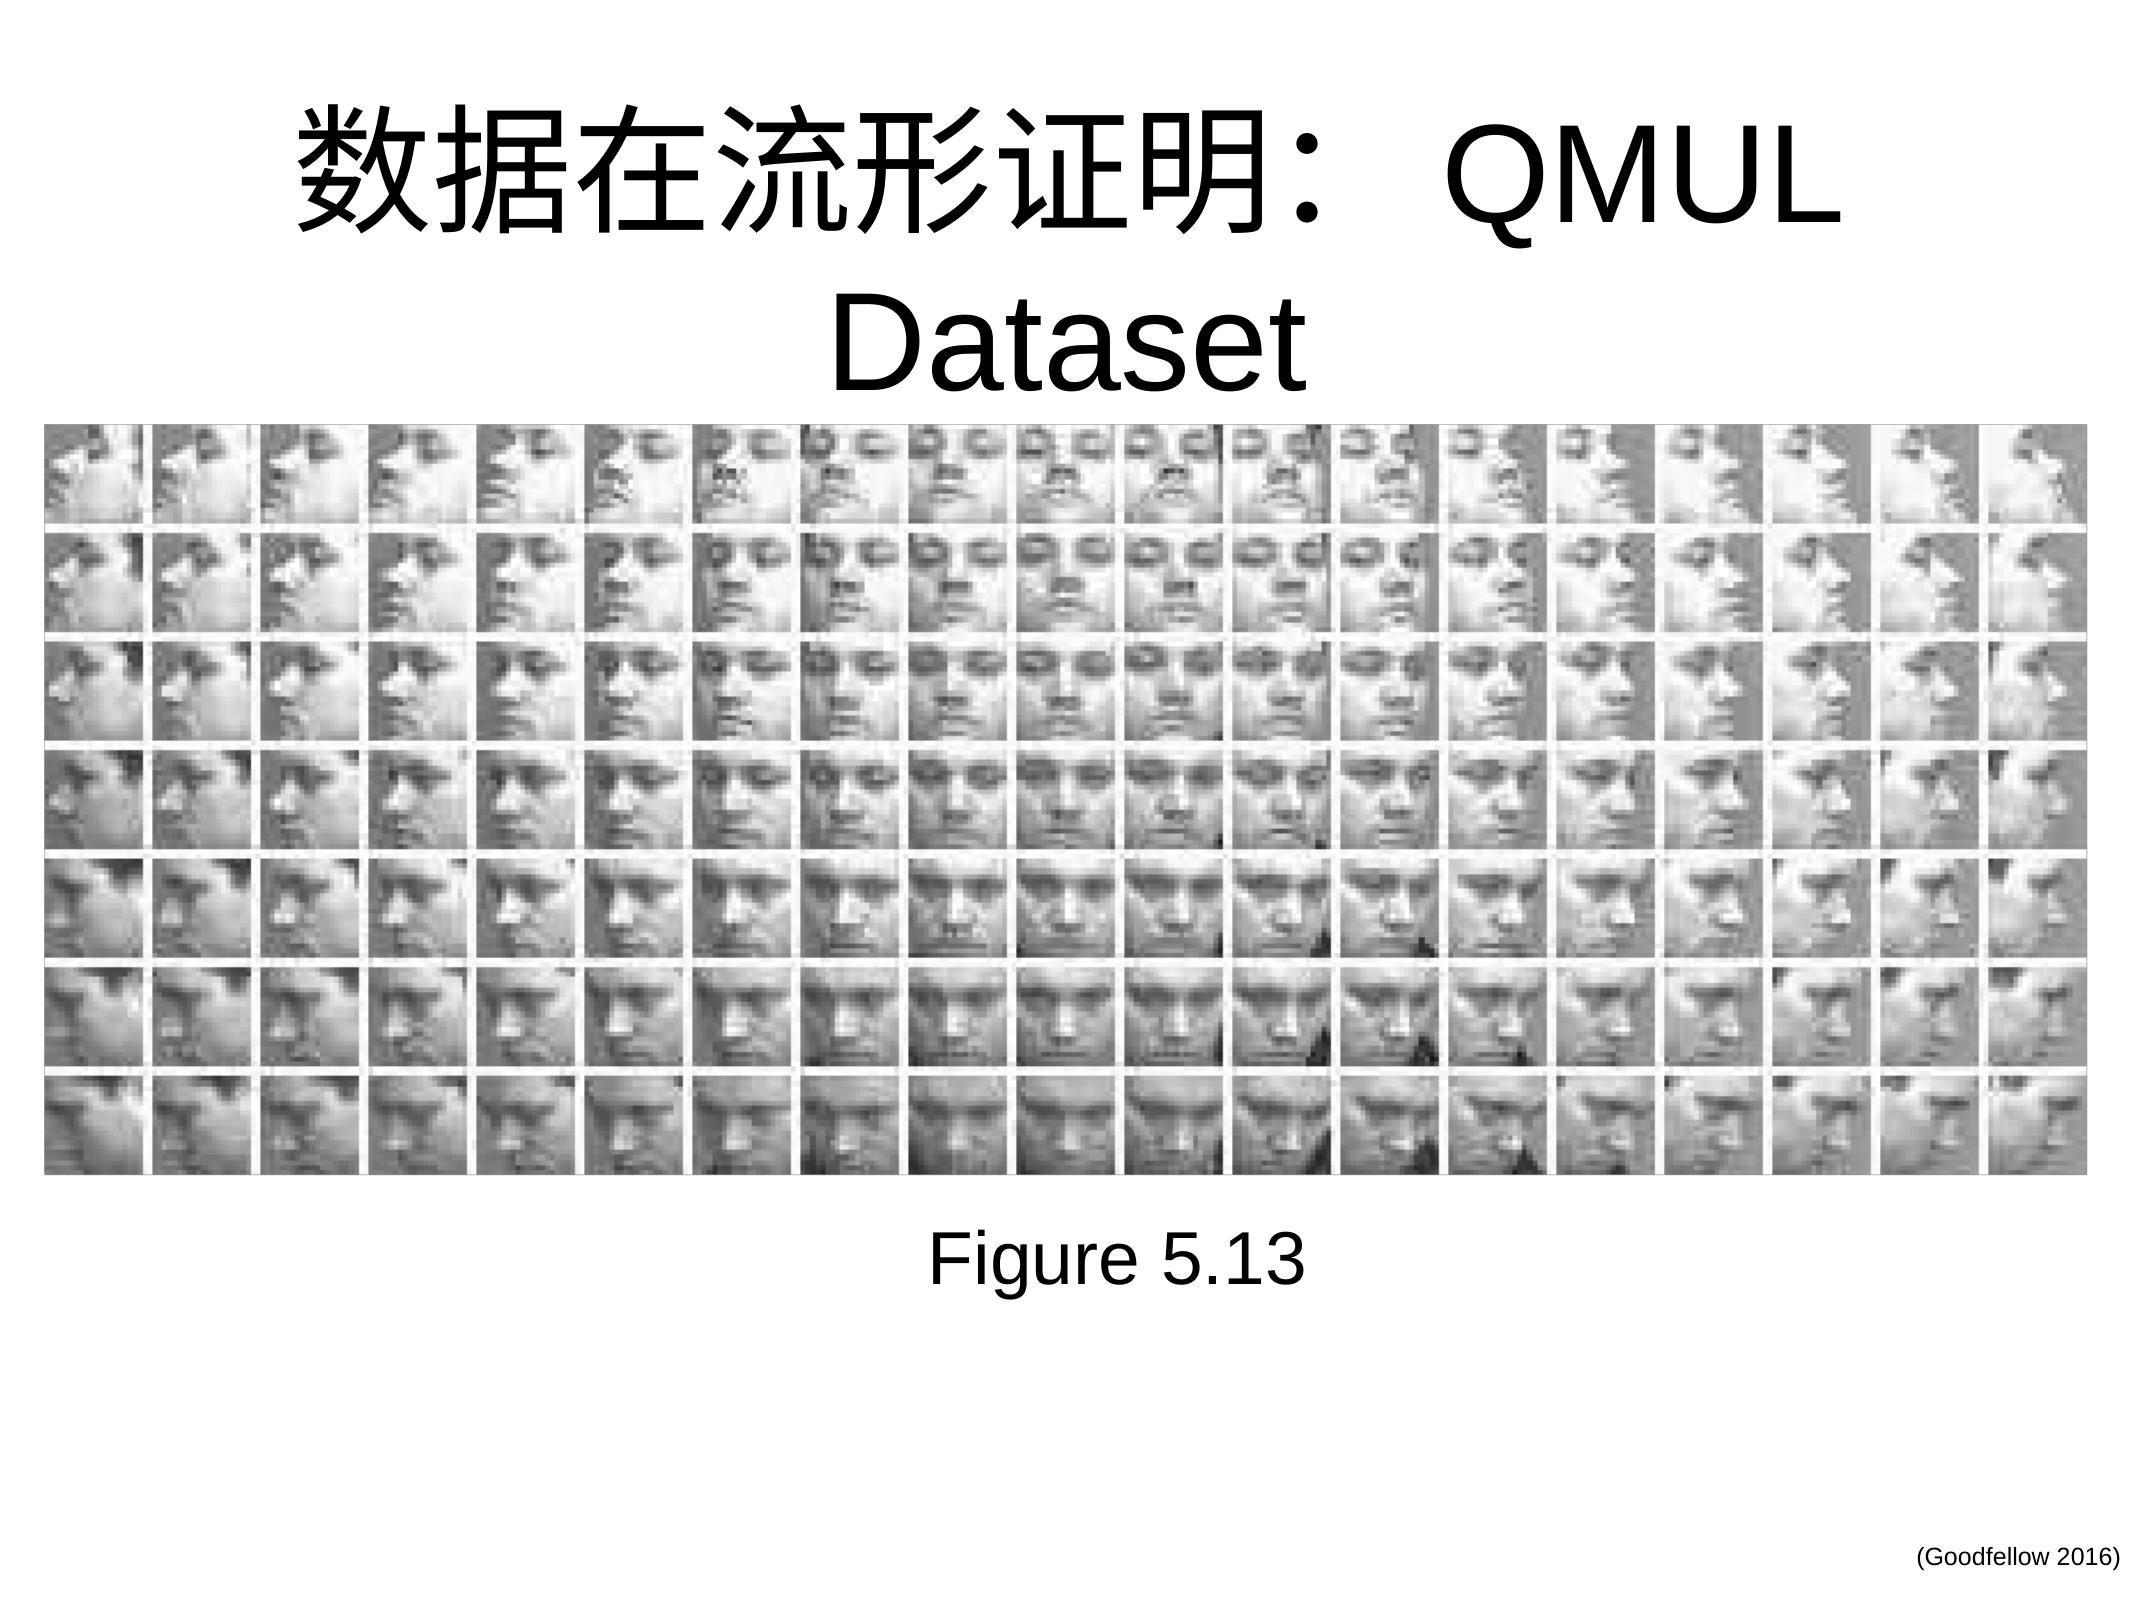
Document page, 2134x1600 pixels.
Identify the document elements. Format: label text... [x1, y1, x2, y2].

picture [40, 420, 2093, 1180]
title 数据在流形证明：QMUL Dataset [155, 72, 1978, 413]
text_box Figure 5.13 [919, 1201, 1316, 1308]
